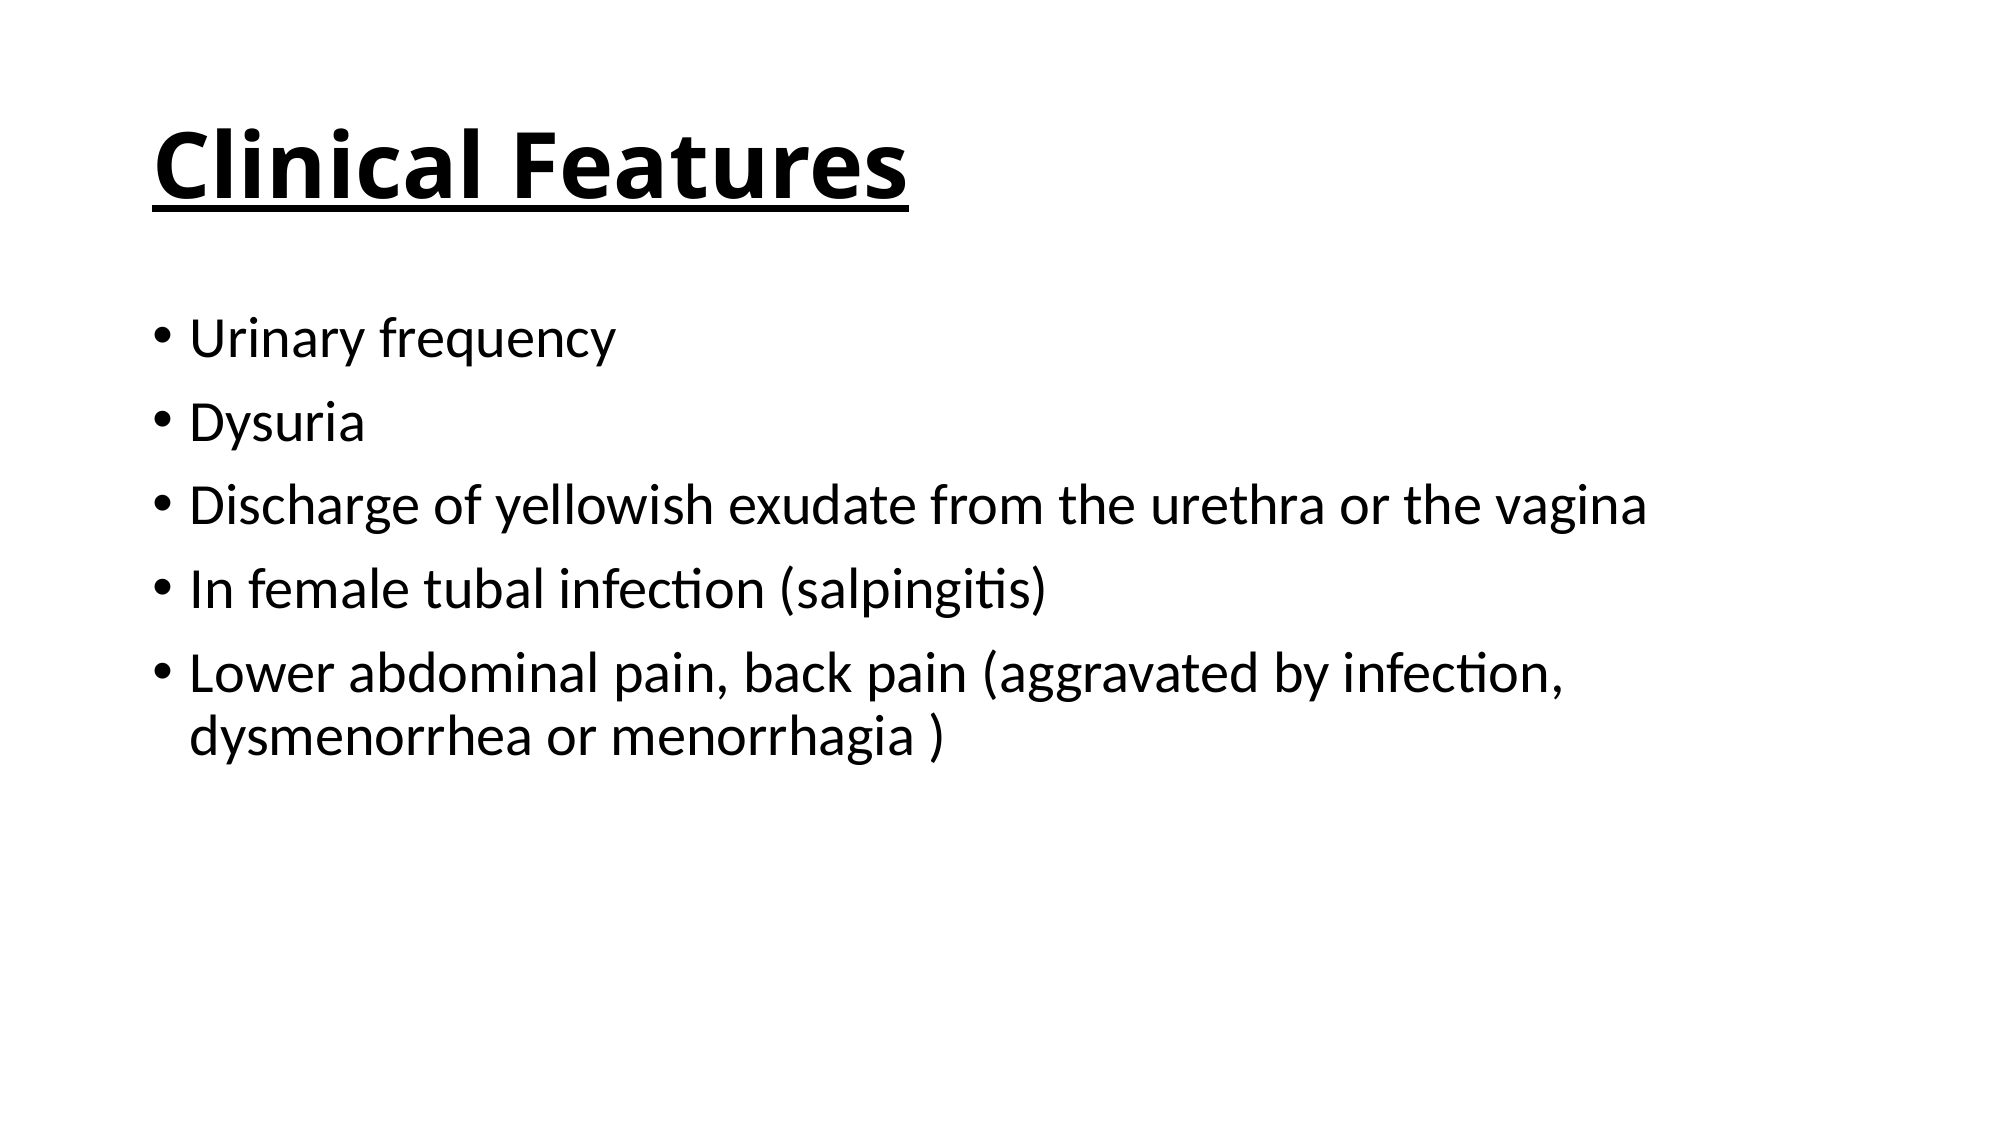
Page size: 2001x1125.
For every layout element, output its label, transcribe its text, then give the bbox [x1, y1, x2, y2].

list Urinary frequency Dysuria Discharge of yellowish exudate from the urethra or the vagina In female tubal infection (salpingitis) Lower abdominal pain, back pain (aggravated by infection, dysmenorrhea or menorrhagia ) [137, 299, 1863, 1014]
title Clinical Features [137, 59, 1863, 278]
